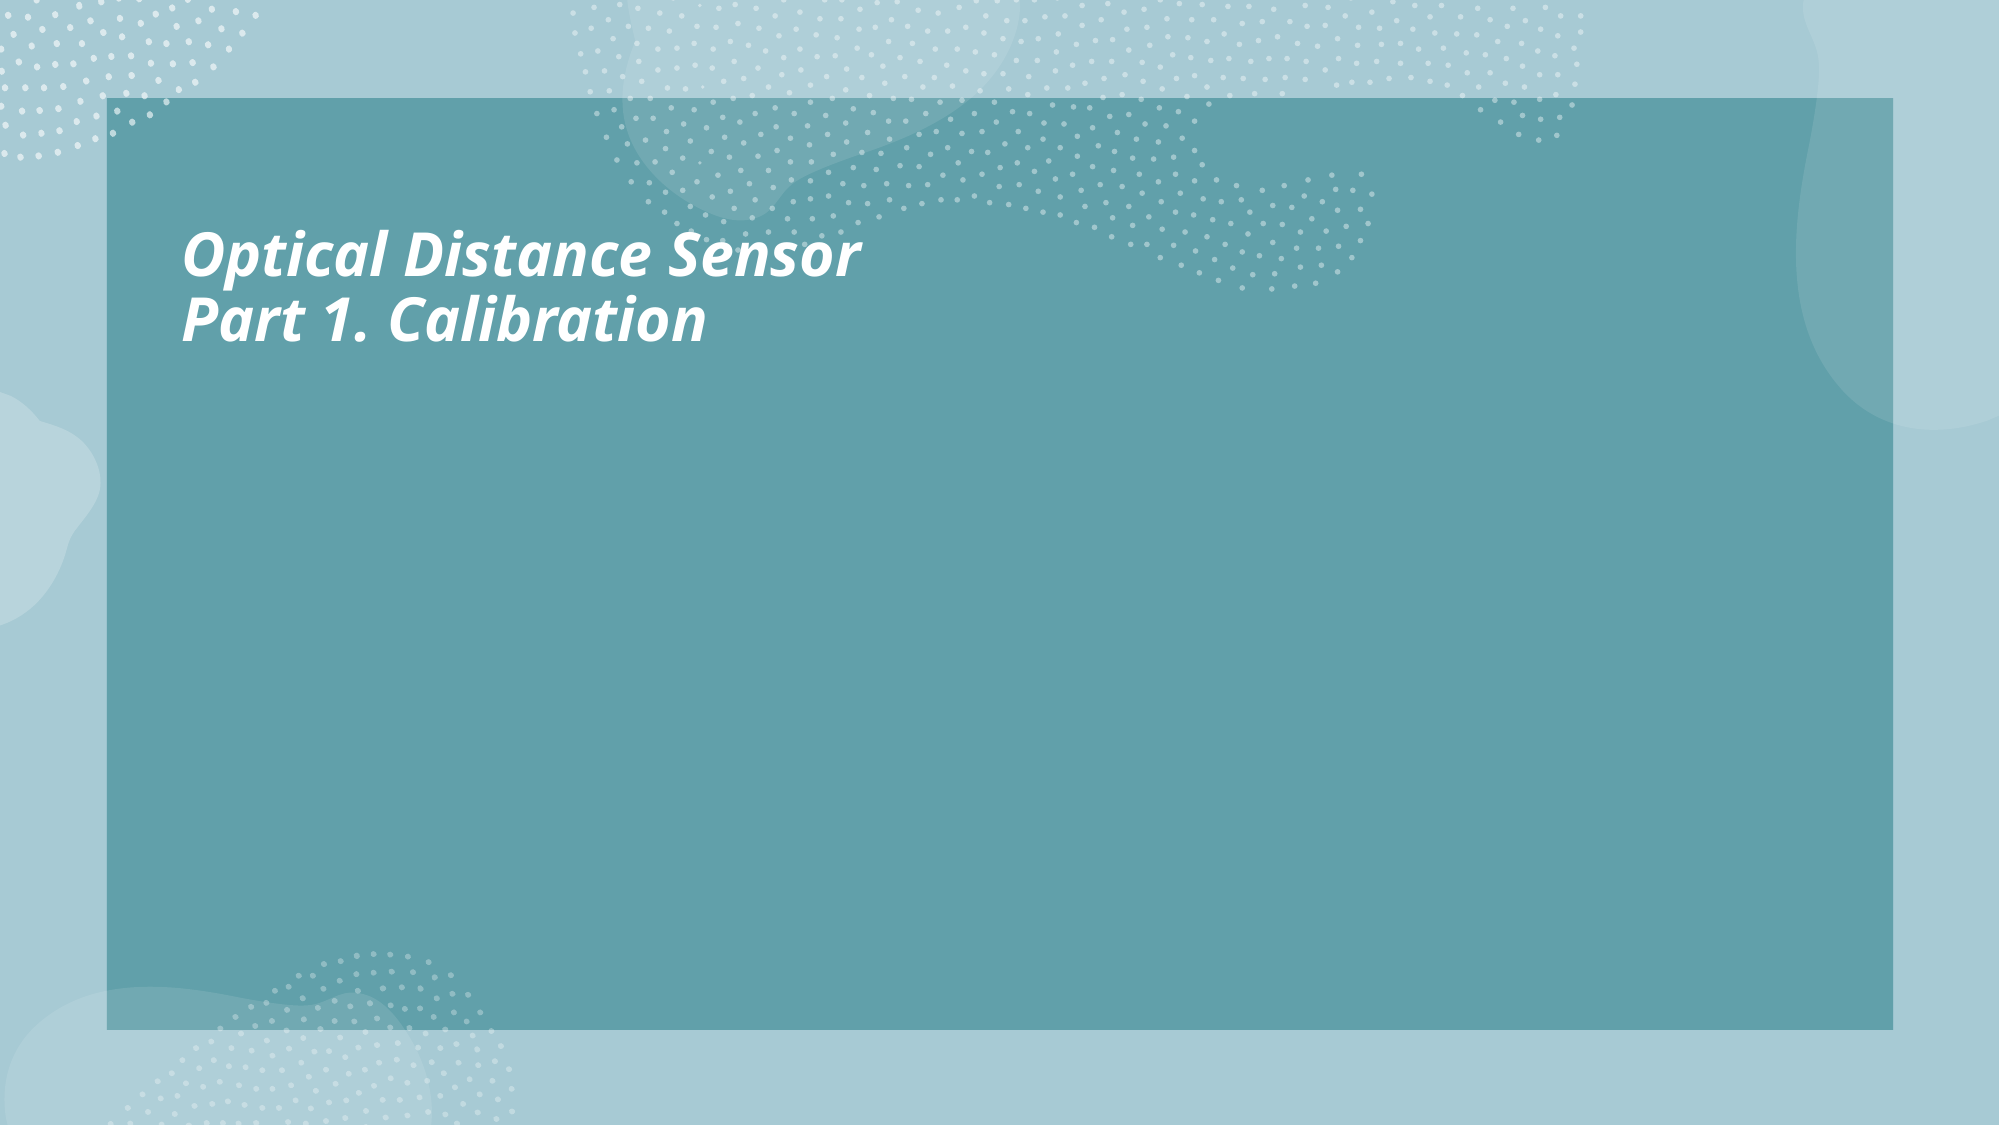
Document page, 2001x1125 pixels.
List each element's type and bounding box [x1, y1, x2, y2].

text_box [0, 0, 2000, 1125]
